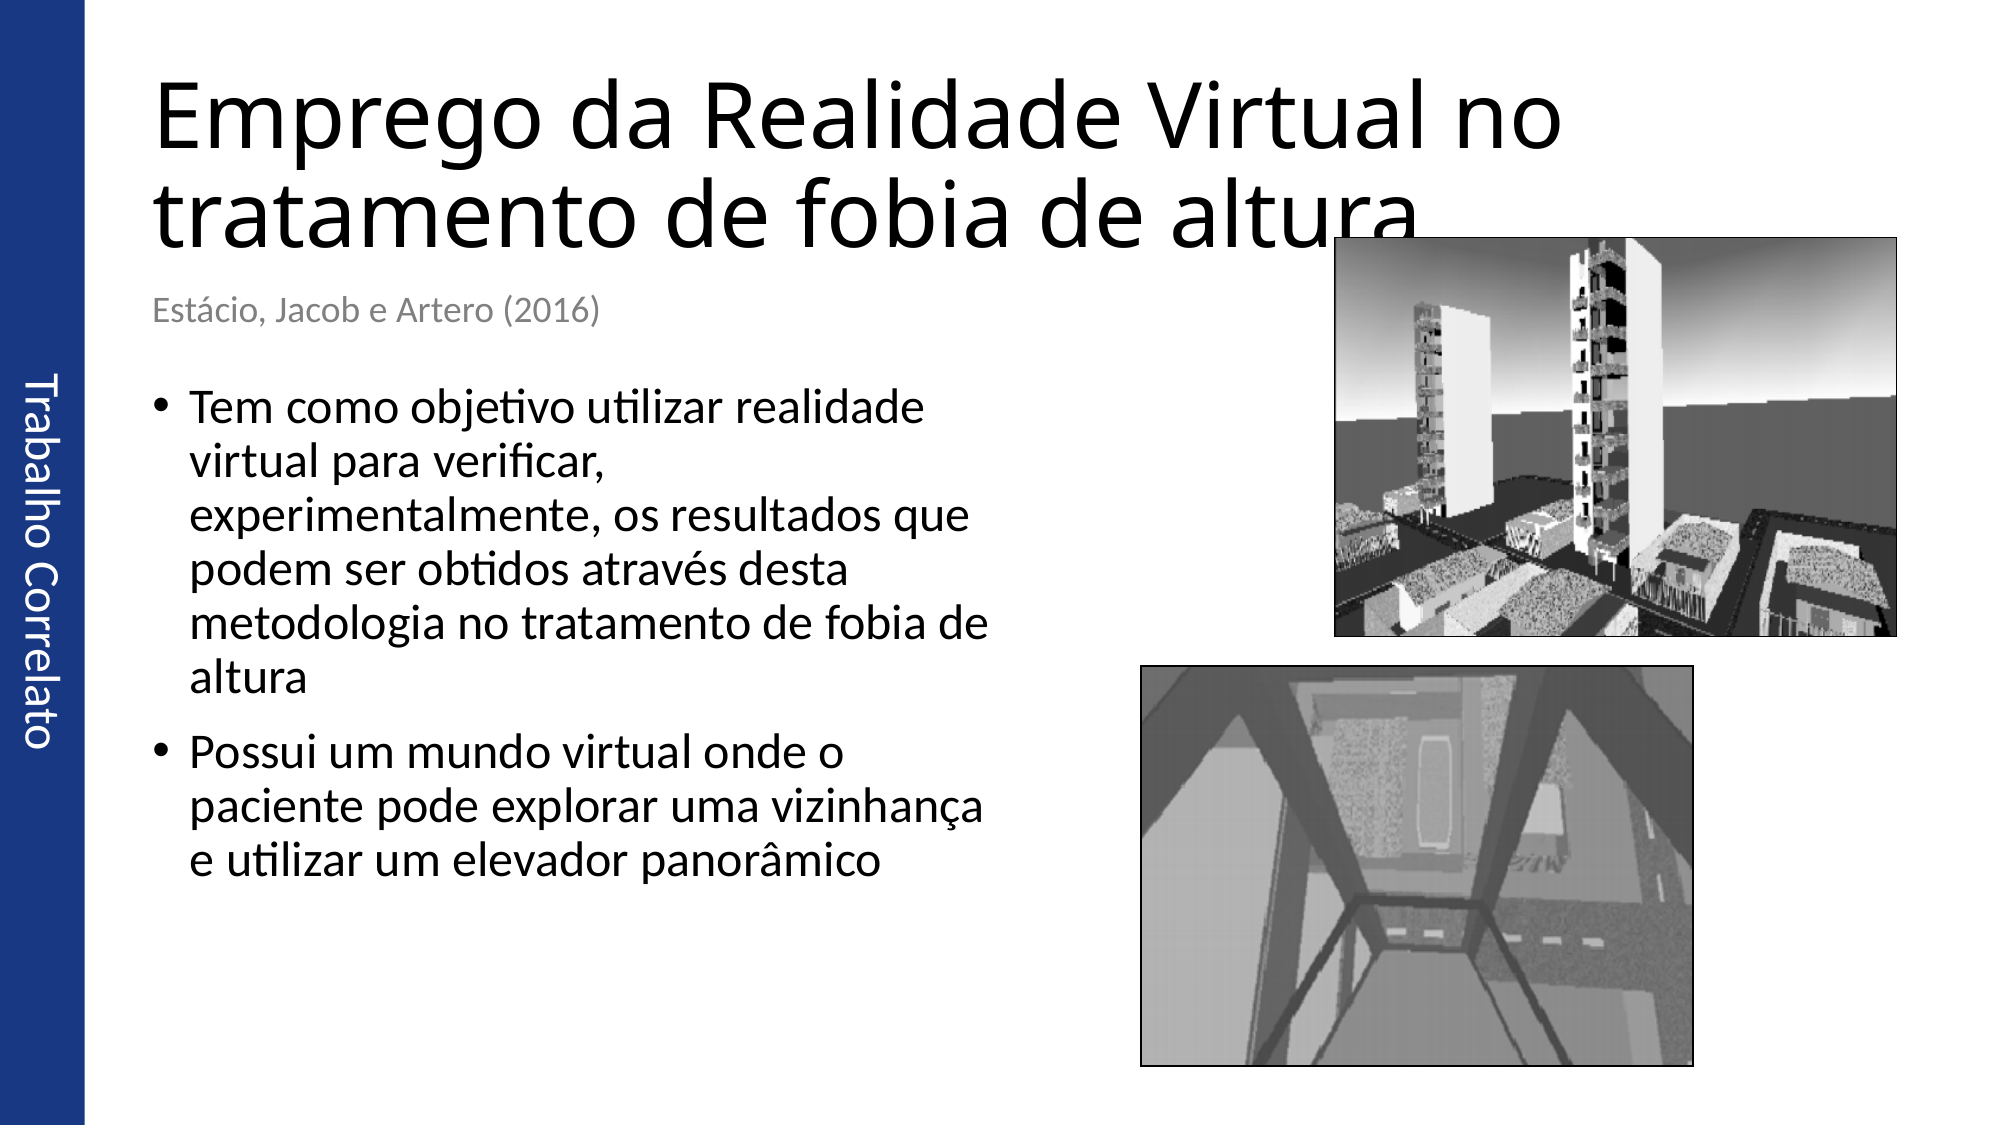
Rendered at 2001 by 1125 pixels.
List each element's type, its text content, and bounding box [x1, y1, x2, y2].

title Emprego da Realidade Virtual no tratamento de fobia de altura [137, 59, 1863, 277]
picture [1141, 666, 1692, 1066]
text_box Estácio, Jacob e Artero (2016) [137, 277, 1334, 337]
list Trabalho Correlato [0, 0, 84, 1125]
picture [1335, 237, 1897, 636]
list Tem como objetivo utilizar realidade virtual para verificar, experimentalmente, os resultados que podem ser obtidos através desta metodologia no tratamento de fobia de altura Possui um mundo virtual onde o paciente pode explorar uma vizinhança e utilizar um elevador panorâmico [137, 372, 1024, 1066]
